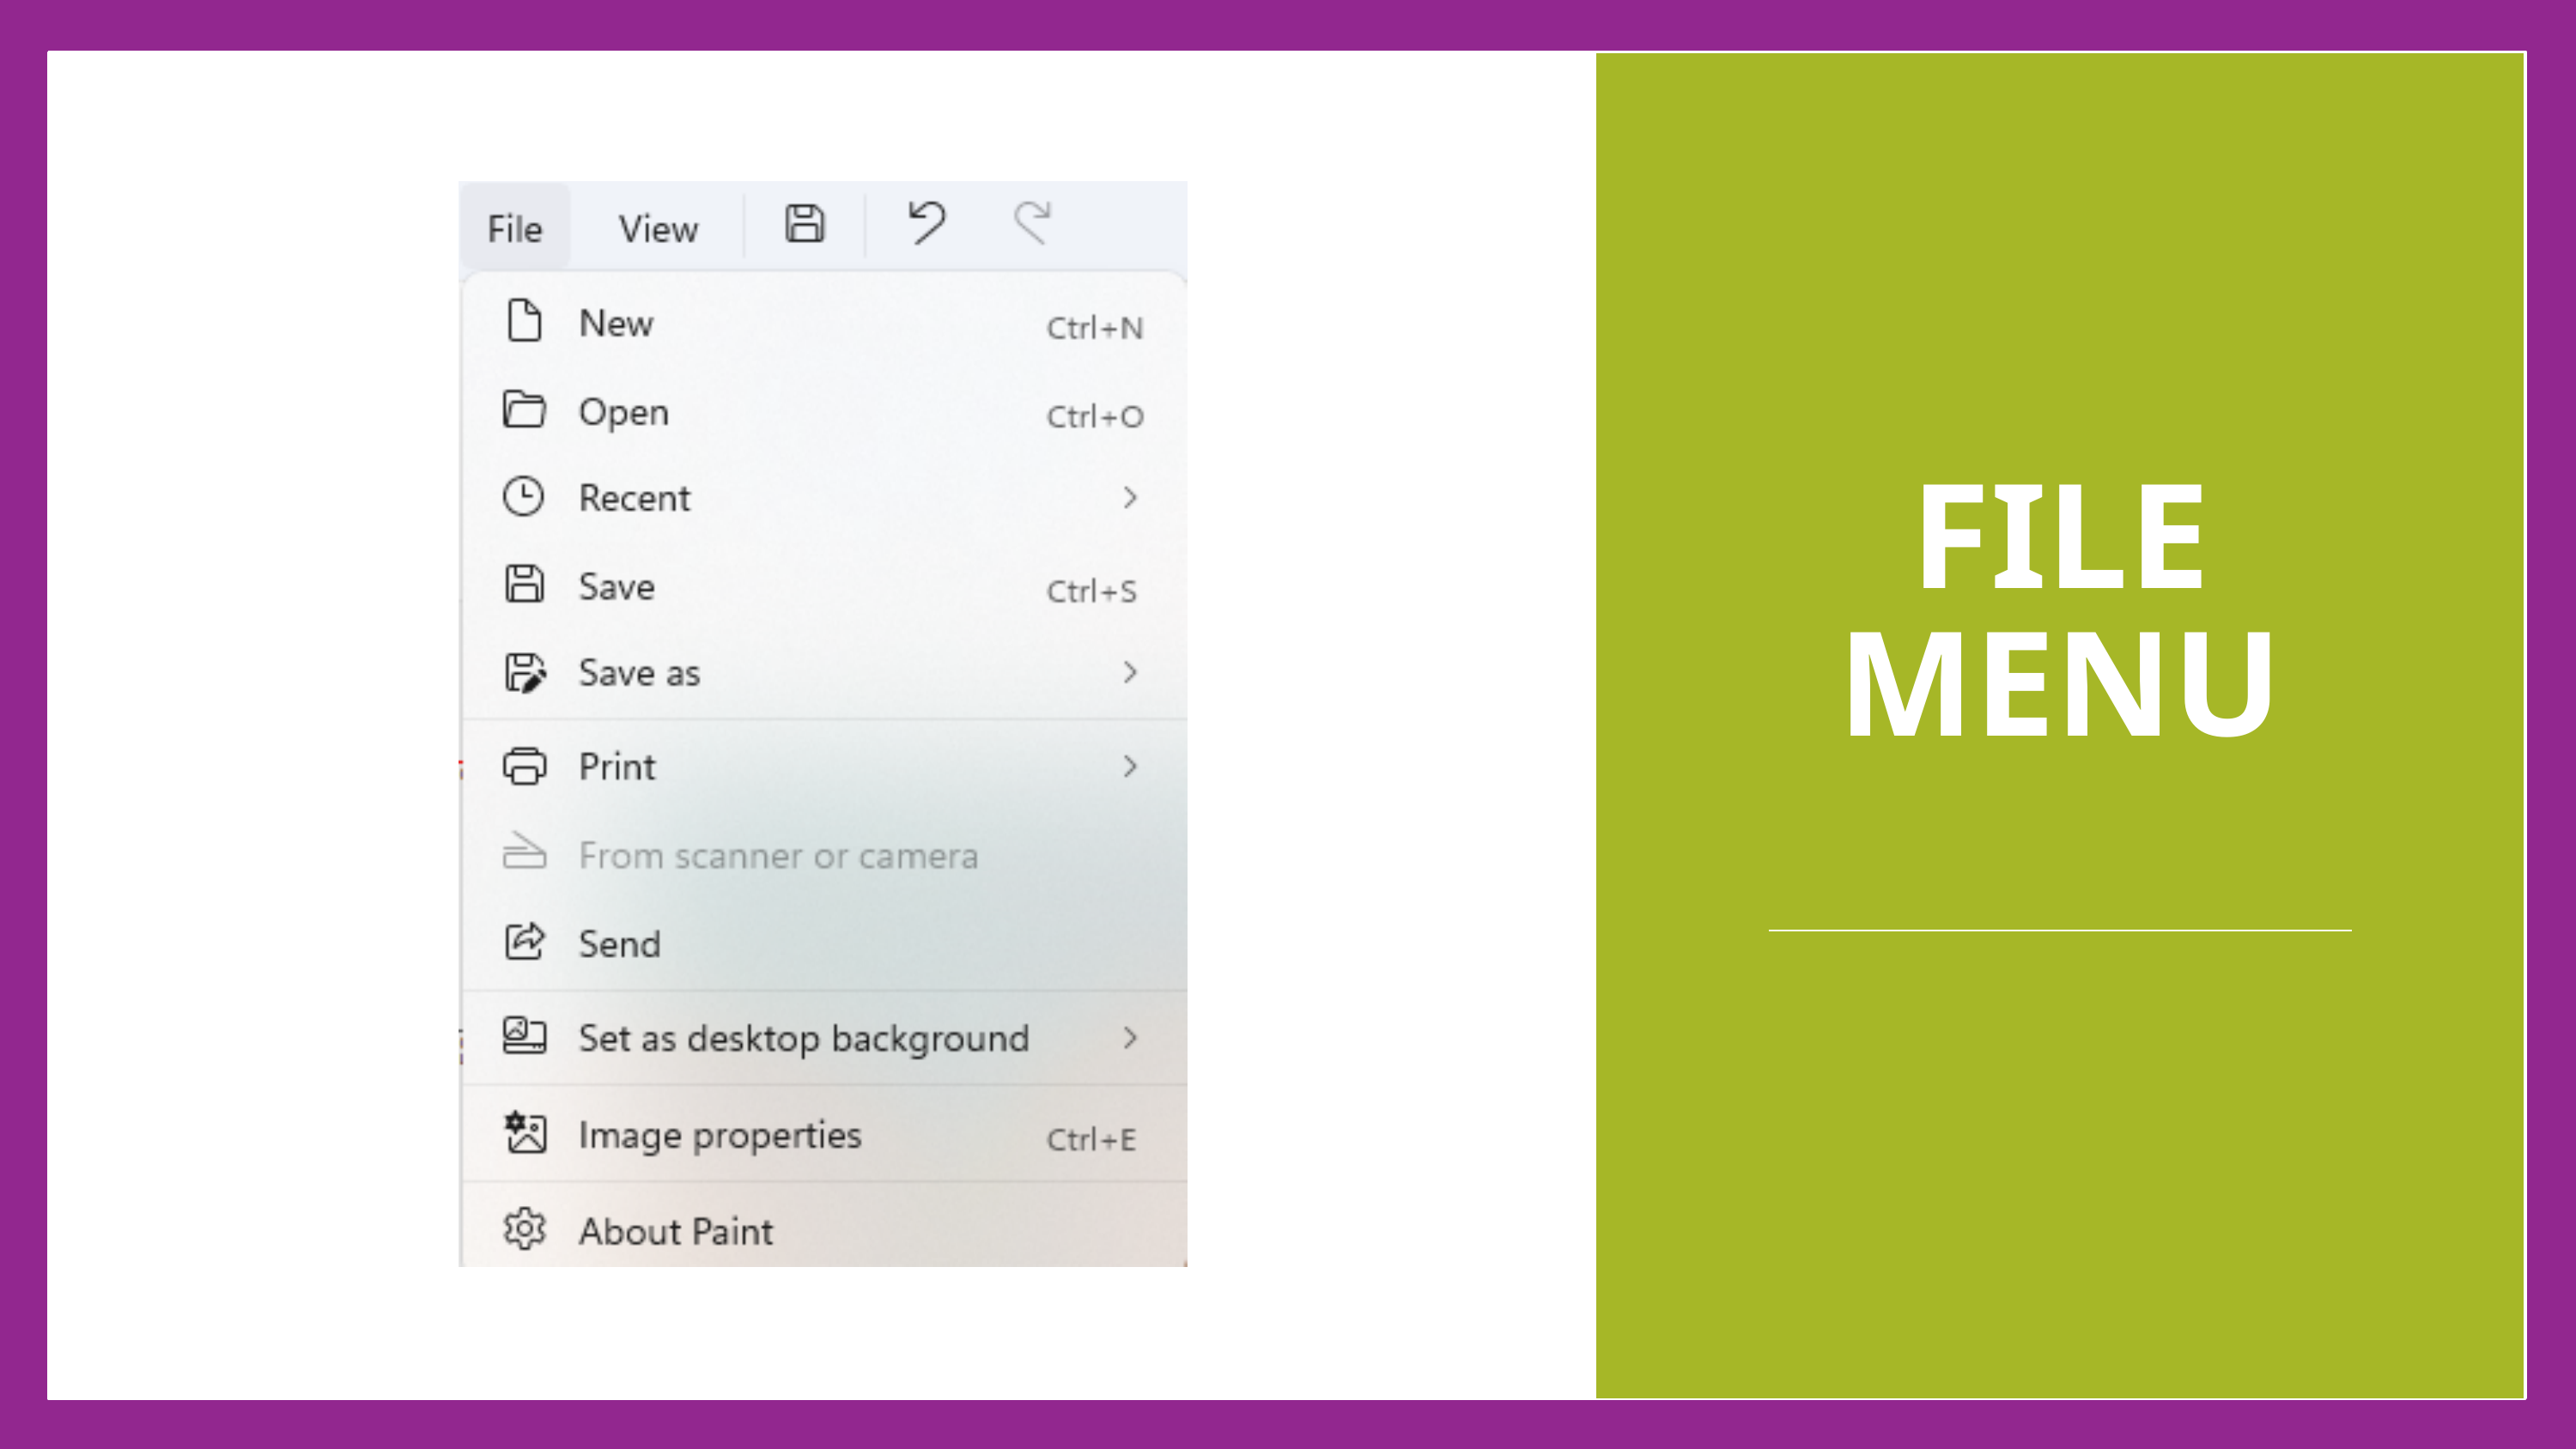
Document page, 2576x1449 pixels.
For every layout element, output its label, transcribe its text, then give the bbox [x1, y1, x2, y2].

title FilE Menu [1731, 181, 2390, 947]
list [459, 180, 1188, 1268]
text_box [47, 51, 2527, 1401]
